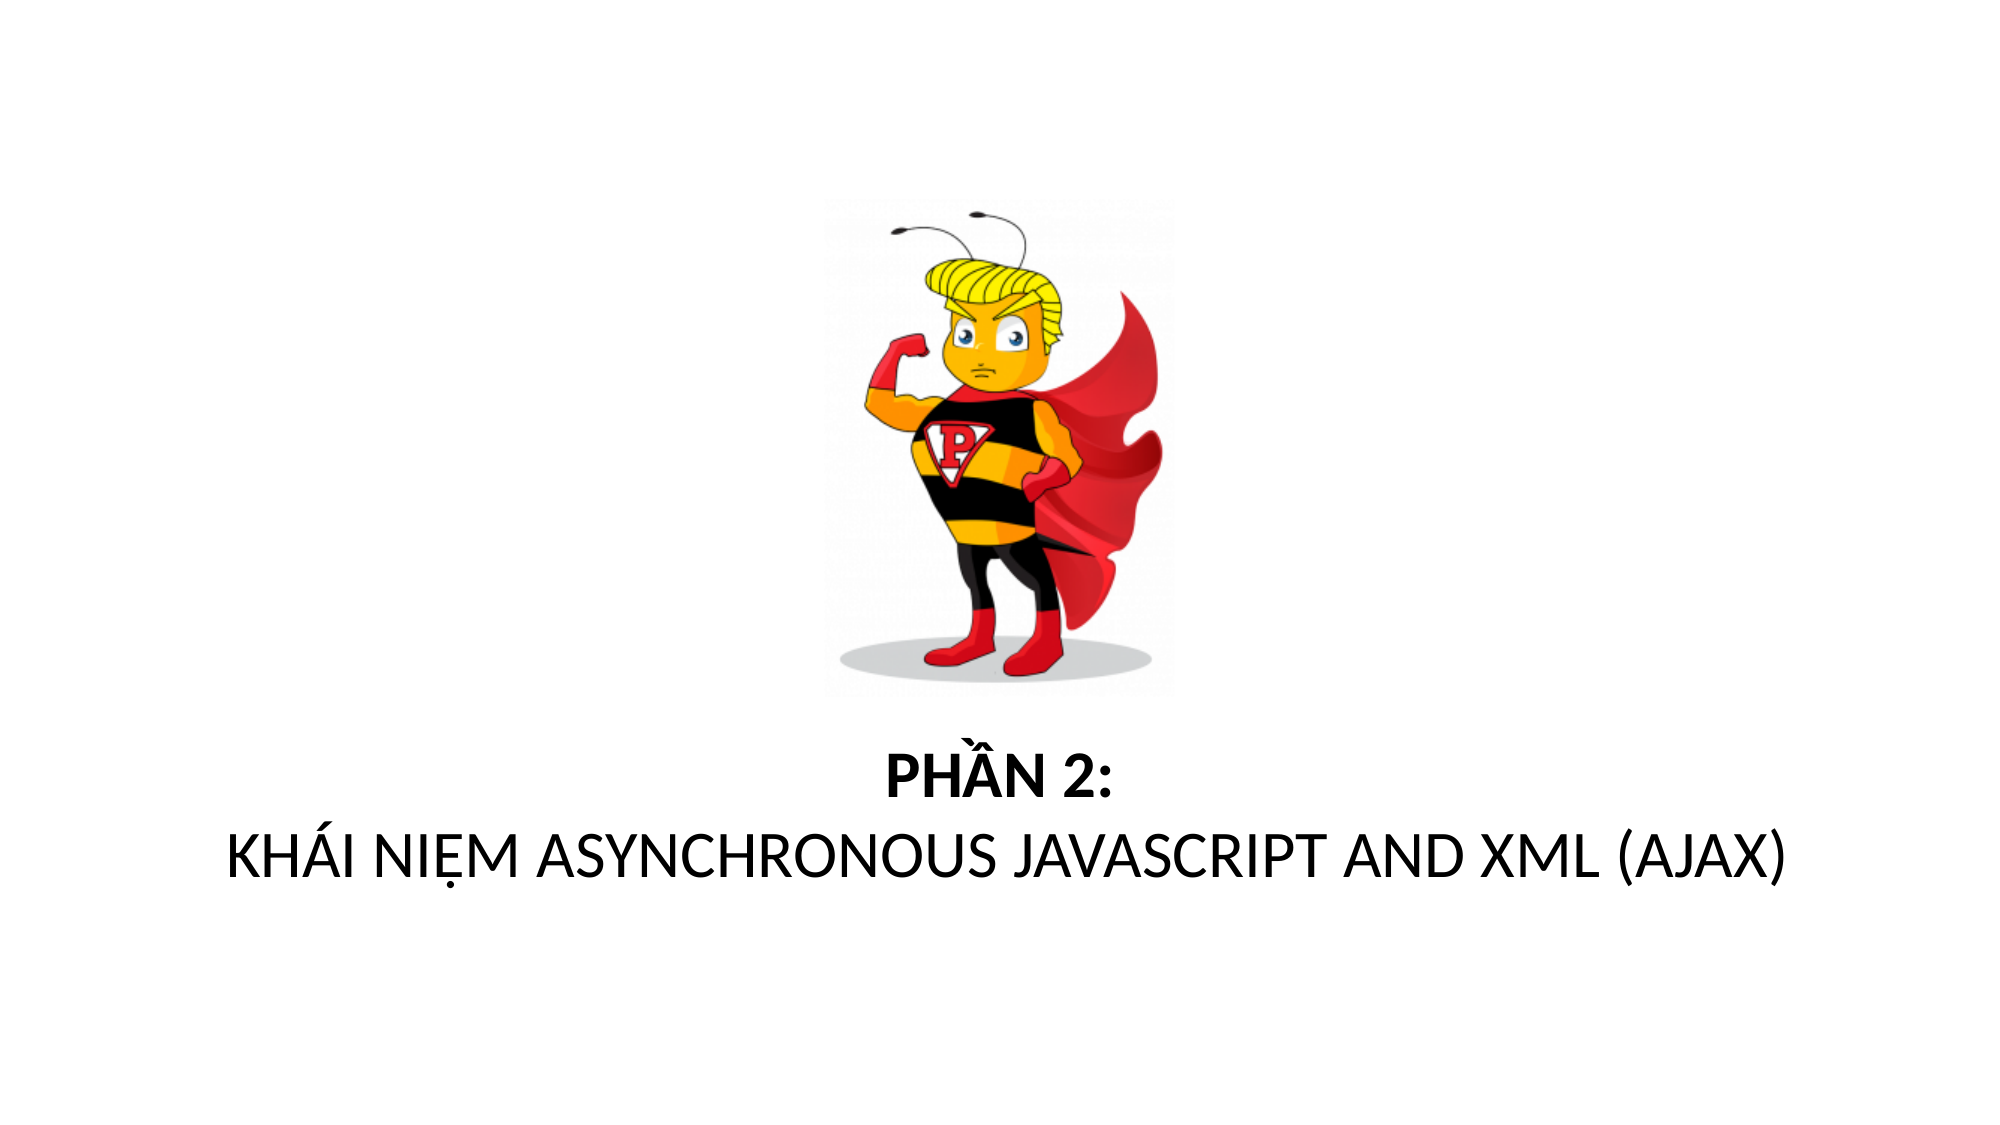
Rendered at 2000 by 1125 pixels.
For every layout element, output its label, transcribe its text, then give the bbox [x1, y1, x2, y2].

picture [824, 199, 1176, 697]
title PHẦN 2: KHÁI NIỆM ASYNCHRONOUS JAVASCRIPT AND XML (AJAX) [157, 722, 1858, 947]
